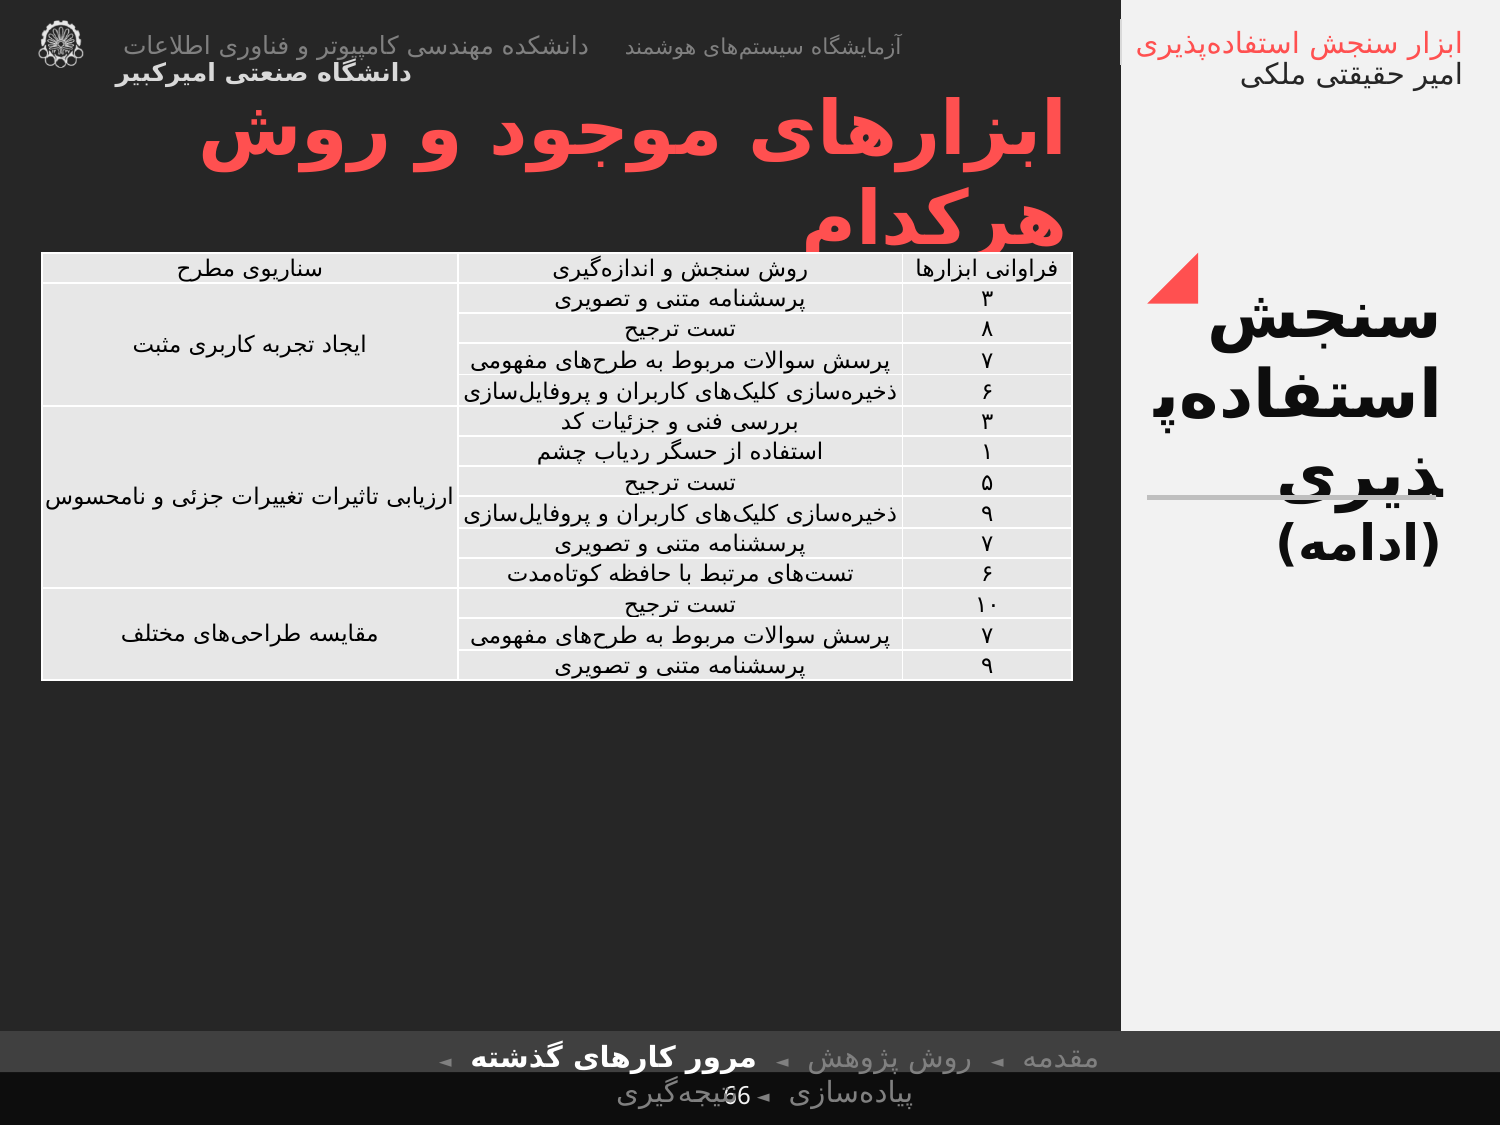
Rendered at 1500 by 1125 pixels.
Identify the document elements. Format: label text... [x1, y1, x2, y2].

text_box سنجش استفاده‌پذیری (ادامه) [1121, 263, 1458, 575]
text_box ابزارهای موجود و روش هرکدام [131, 72, 1083, 185]
table_cell ۱۰ [903, 589, 1071, 617]
table_header سناریوی مطرح [43, 254, 457, 282]
table_cell ۶ [903, 375, 1071, 405]
table_header روش سنجش و اندازه‌گیری [459, 254, 902, 282]
table_header فراوانی ابزارها [903, 254, 1071, 282]
table_cell ۷ [903, 344, 1071, 374]
slide_number 66 [568, 1073, 906, 1115]
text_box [28, 18, 1479, 68]
table_cell تست ترجیح [459, 467, 902, 495]
table_cell ۹ [903, 651, 1071, 679]
table_cell ۶ [903, 559, 1071, 587]
table_cell ۹ [903, 497, 1071, 527]
table_cell ذخیره‌سازی کلیک‌های کاربران و پروفایل‌سازی [459, 497, 902, 527]
table_cell تست ترجیح [459, 589, 902, 617]
table_cell پرسشنامه متنی و تصویری [459, 651, 902, 679]
table_cell ۳ [903, 407, 1071, 435]
text_box [1144, 250, 1200, 305]
table_cell پرسشنامه متنی و تصویری [459, 284, 902, 312]
table_cell بررسی فنی و جزئیات کد [459, 407, 902, 435]
table_cell ۷ [903, 529, 1071, 557]
table_cell ایجاد تجربه کاربری مثبت [43, 284, 457, 405]
table_cell تست ترجیح [459, 314, 902, 342]
table_cell تست‌های مرتبط با حافظه کوتاه‌مدت [459, 559, 902, 587]
text_box [1120, 0, 1500, 1030]
table_cell ارزیابی تاثیرات تغییرات جزئی و نامحسوس [43, 407, 457, 587]
table_cell پرسش سوالات مربوط به طرح‌های مفهومی [459, 344, 902, 374]
table_cell ۱ [903, 437, 1071, 465]
text_box مقدمه 󠆭◄ روش پژوهش ◄ مرور کارهای گذشته ◄ پیاده‌سازی ◄ نتیجه‌گیری [365, 1031, 1164, 1073]
table_cell ذخیره‌سازی کلیک‌های کاربران و پروفایل‌سازی [459, 375, 902, 405]
table_cell ۳ [903, 284, 1071, 312]
table_cell پرسشنامه متنی و تصویری [459, 529, 902, 557]
table_cell ۷ [903, 619, 1071, 649]
table_cell مقایسه طراحی‌های مختلف [43, 589, 457, 679]
table_cell استفاده از حسگر ردیاب چشم [459, 437, 902, 465]
text_box [0, 1030, 1500, 1073]
table_cell ۵ [903, 467, 1071, 495]
table_cell پرسش سوالات مربوط به طرح‌های مفهومی [459, 619, 902, 649]
table_cell ۸ [903, 314, 1071, 342]
